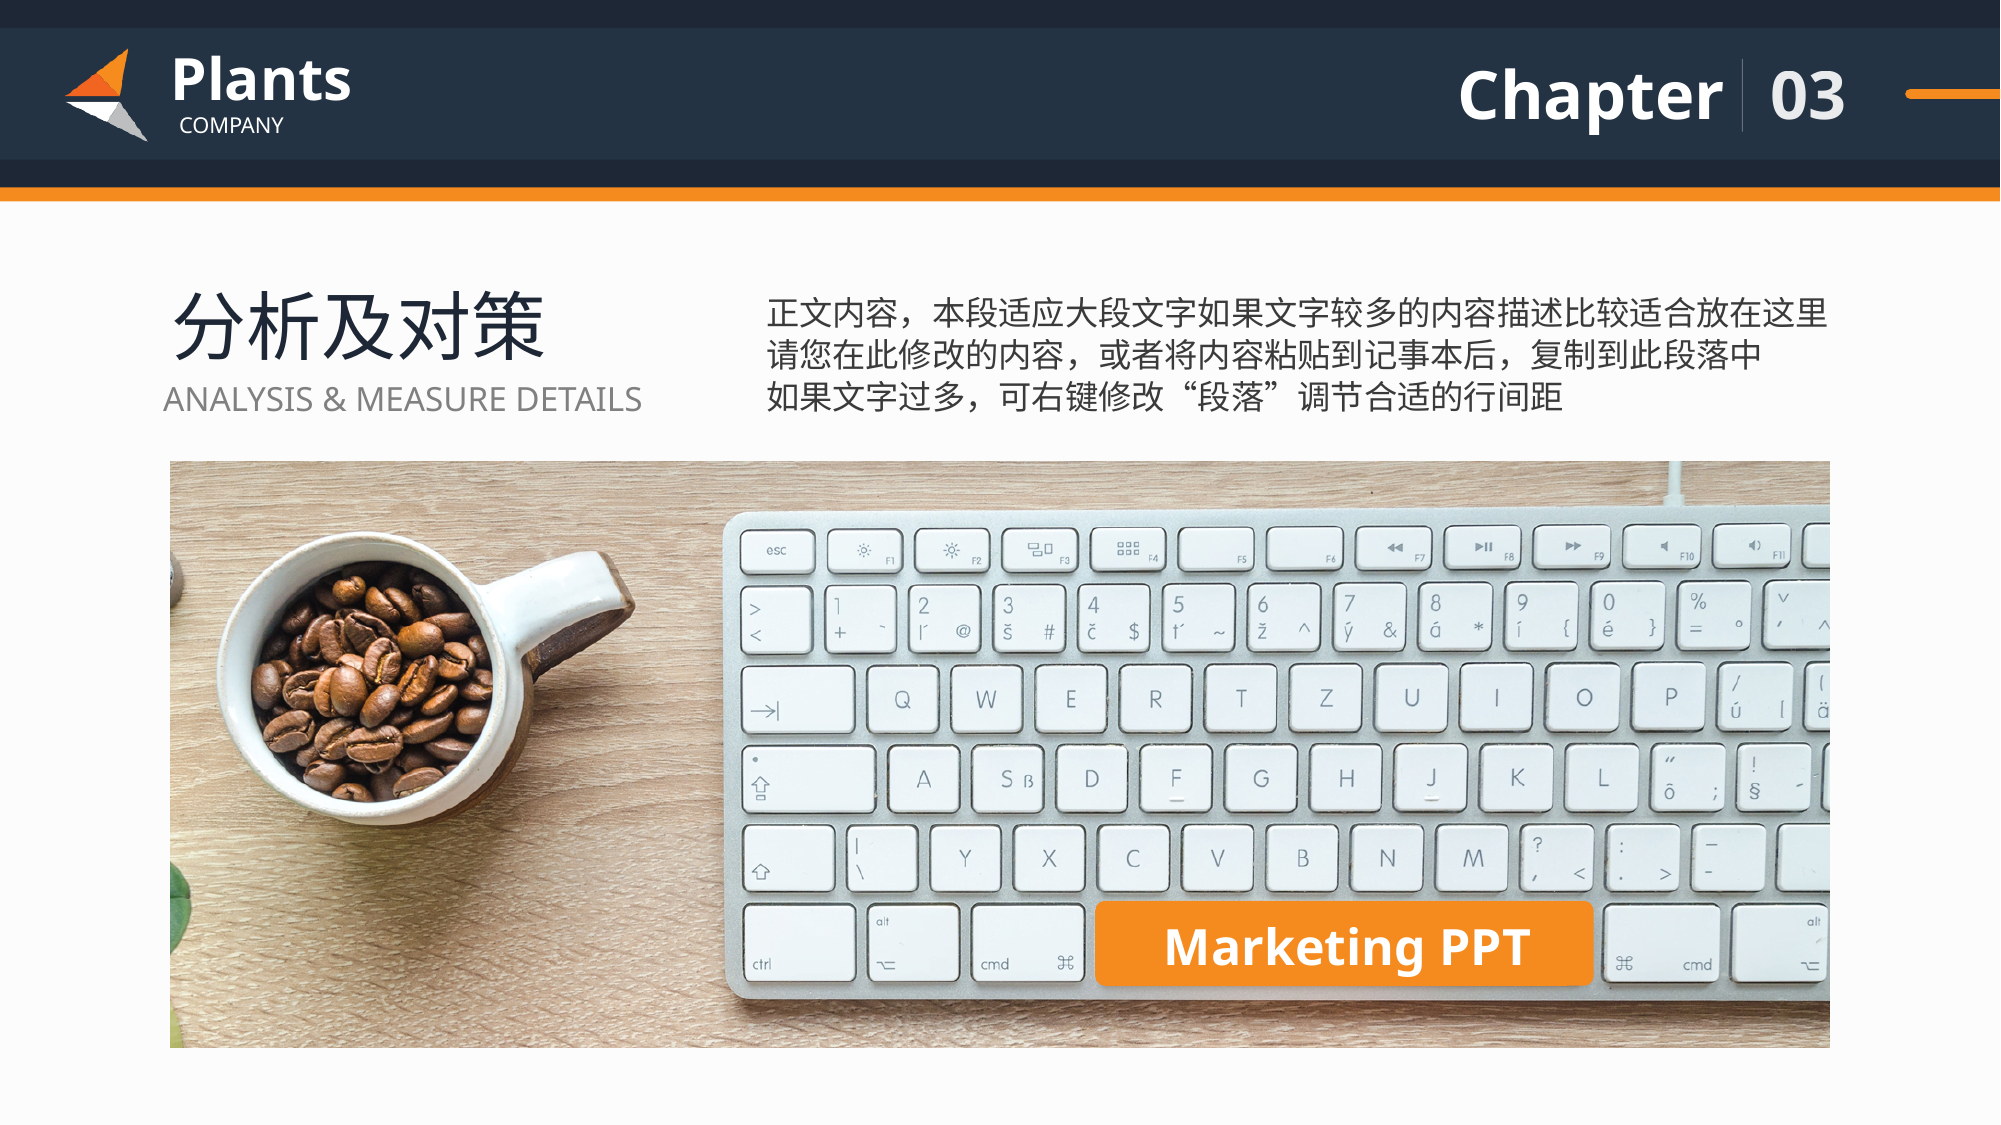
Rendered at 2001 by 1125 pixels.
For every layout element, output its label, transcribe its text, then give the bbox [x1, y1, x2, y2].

picture [170, 461, 1830, 1048]
text_box 03 [1755, 45, 1862, 141]
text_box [154, 272, 1969, 427]
picture [65, 48, 148, 142]
